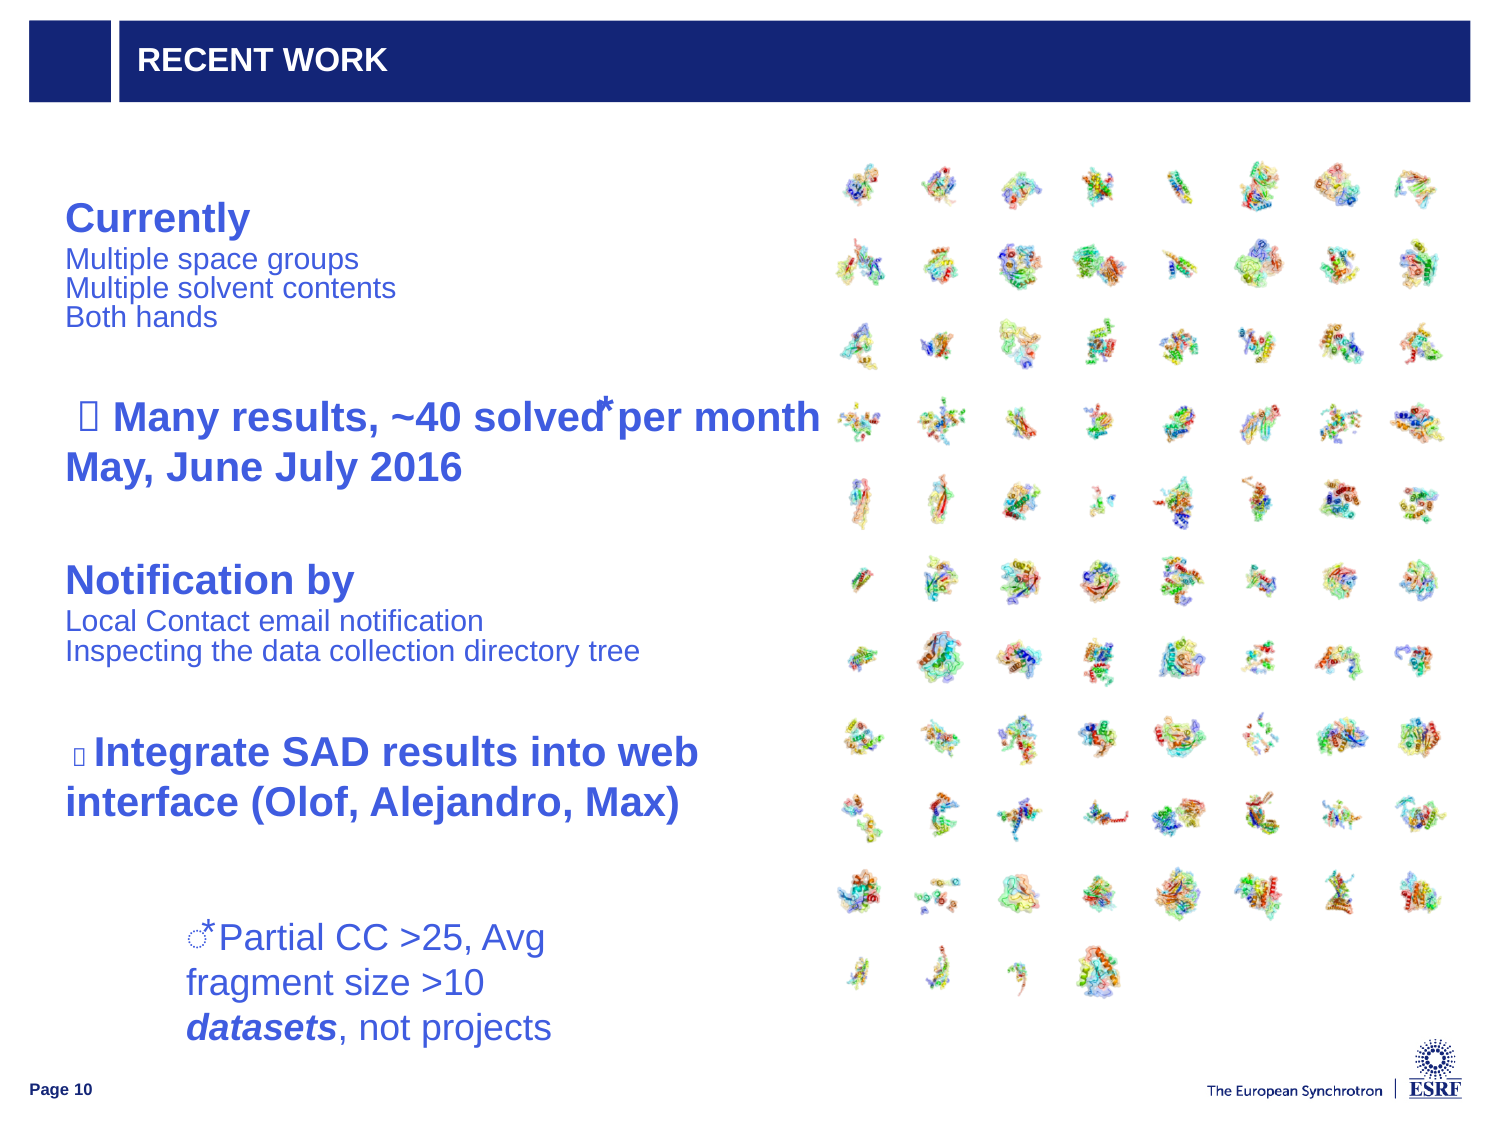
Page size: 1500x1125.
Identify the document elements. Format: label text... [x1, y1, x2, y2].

picture [820, 148, 1459, 1013]
list Currently Multiple space groups Multiple solvent contents Both hands  Many results, ~40 solved⃰ per month May, June July 2016 Notification by Local Contact email notification Inspecting the data collection directory tree  Integrate SAD results into web interface (Olof, Alejandro, Max) [29, 149, 818, 993]
picture [1175, 1018, 1500, 1125]
title Recent work [119, 20, 1471, 103]
text_box ⃰ Partial CC >25, Avg fragment size >10 datasets, not projects [171, 905, 680, 1055]
slide_number Page 10 [29, 1063, 98, 1099]
